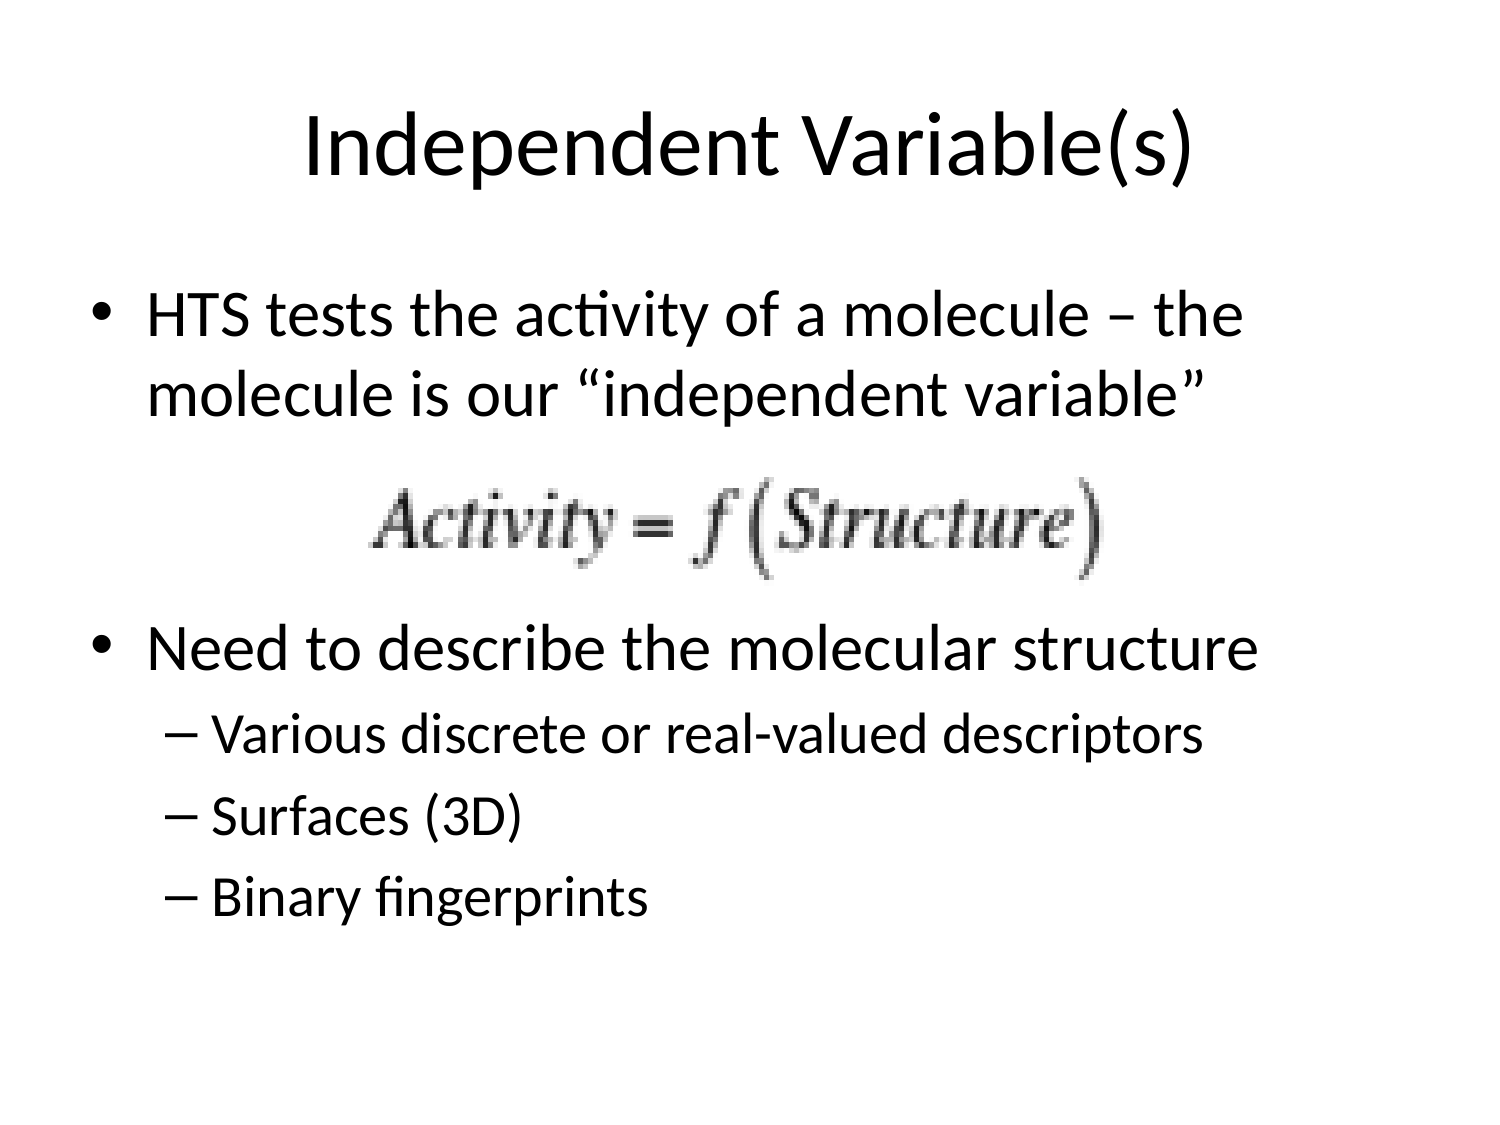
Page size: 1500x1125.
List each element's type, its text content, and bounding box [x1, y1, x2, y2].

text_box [357, 460, 1110, 587]
title Independent Variable(s) [75, 45, 1425, 233]
list HTS tests the activity of a molecule – the molecule is our “independent variable” Need to describe the molecular structure Various discrete or real-valued descriptors Surfaces (3D) Binary fingerprints [75, 262, 1425, 1056]
